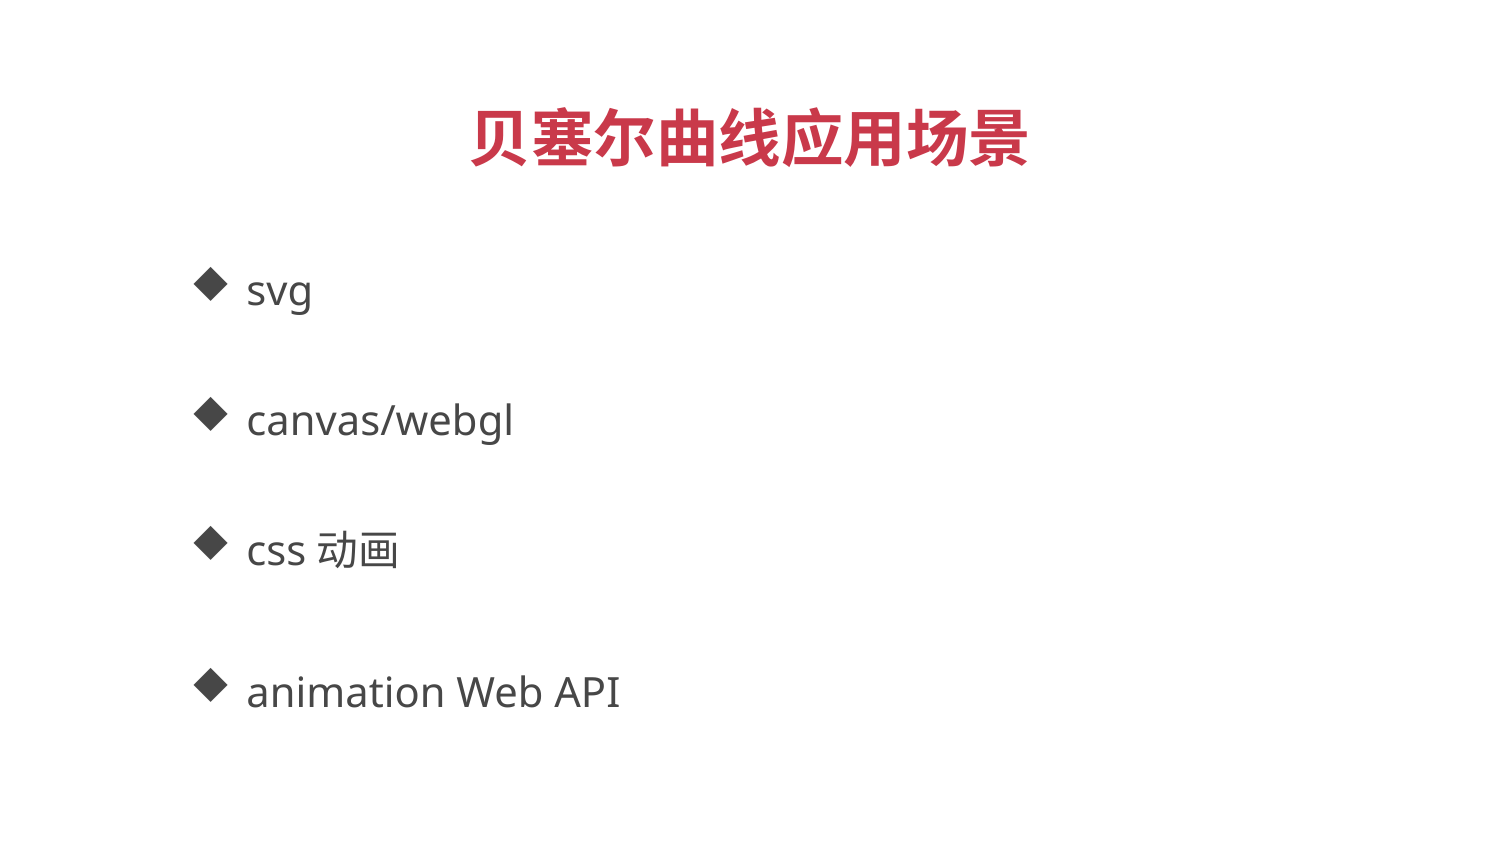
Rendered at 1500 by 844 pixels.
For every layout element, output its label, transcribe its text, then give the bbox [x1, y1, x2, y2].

text_box css动画 [100, 516, 1413, 582]
text_box svg [100, 256, 1413, 322]
text_box animation Web API [100, 658, 1413, 724]
text_box canvas/webgl [100, 386, 1413, 452]
text_box 贝塞尔曲线应用场景 [453, 91, 1047, 182]
